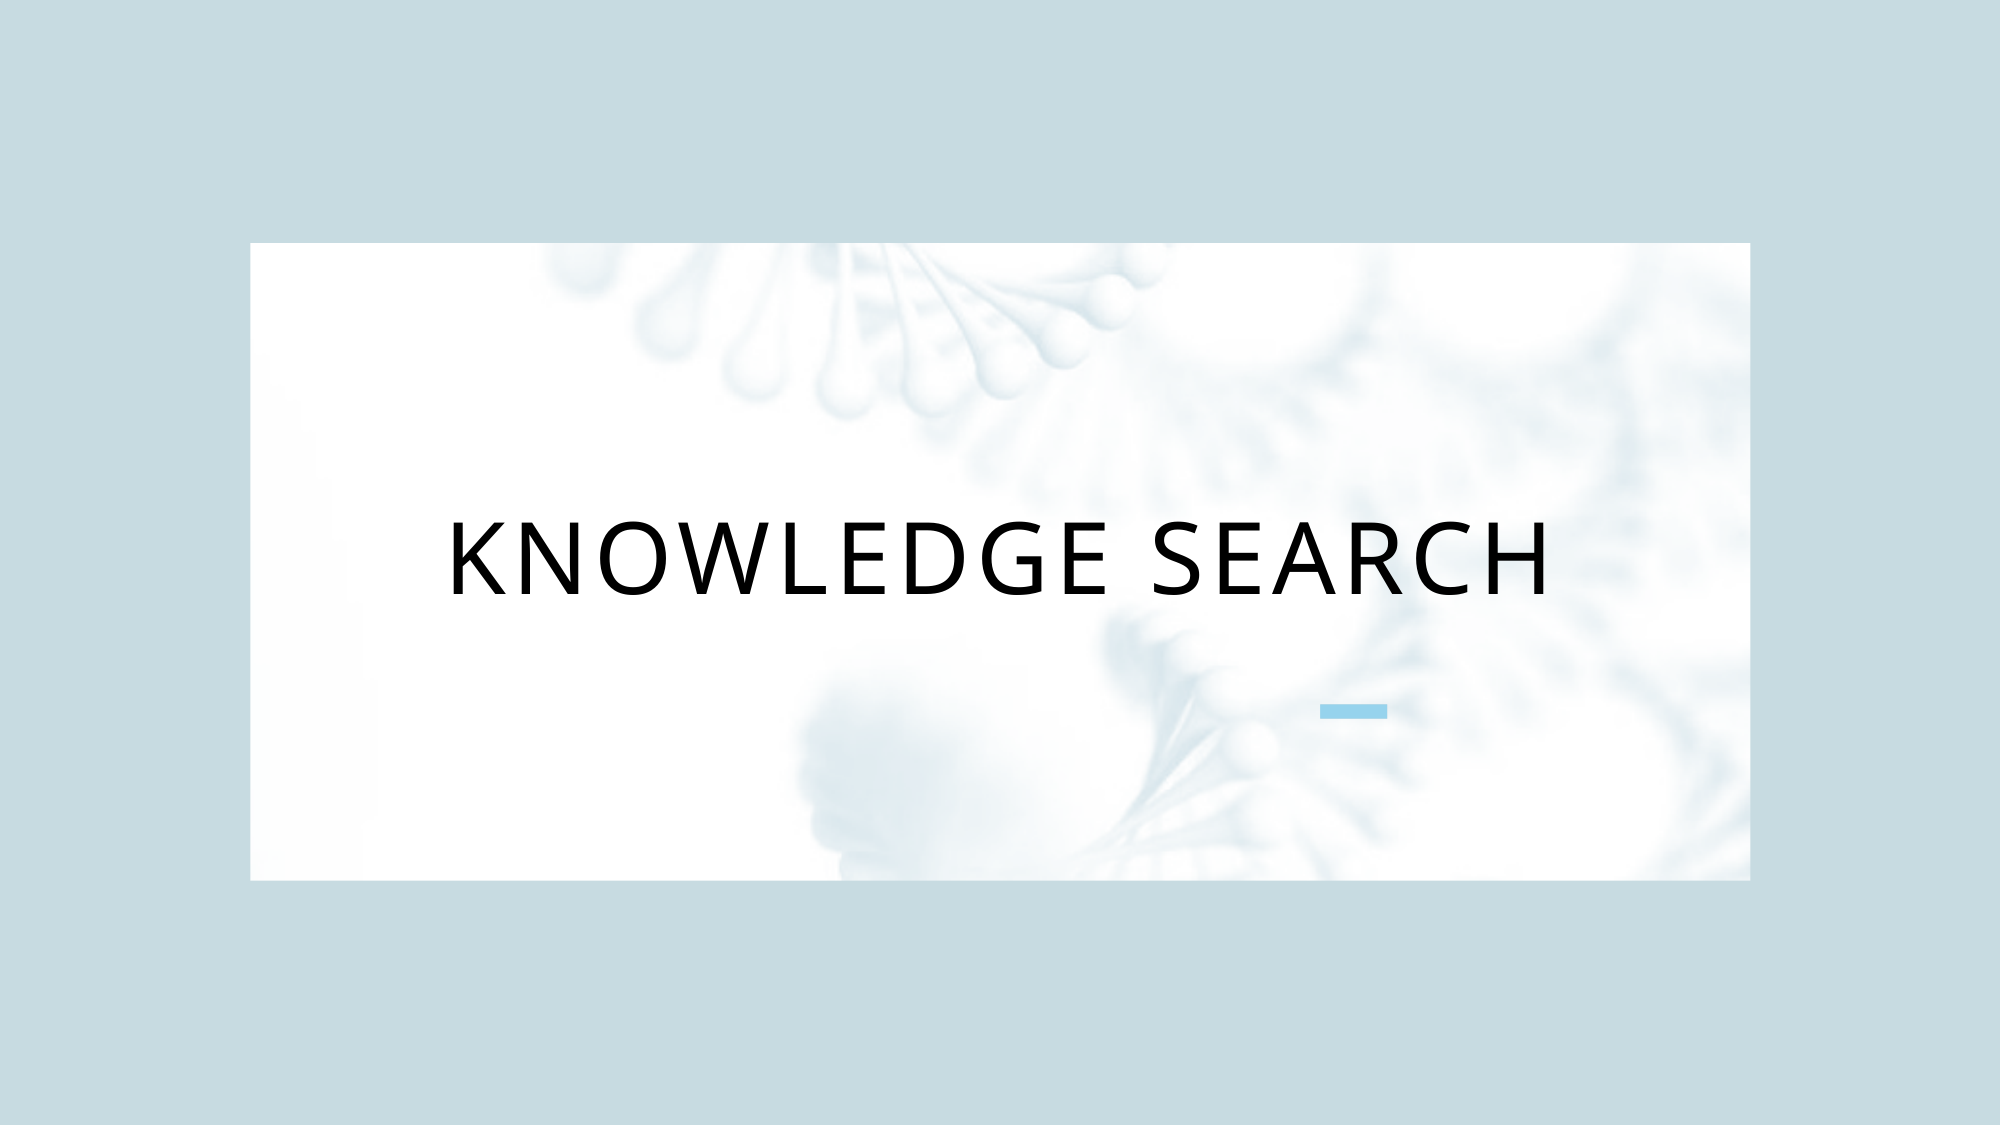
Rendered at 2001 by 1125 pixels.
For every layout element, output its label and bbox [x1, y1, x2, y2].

picture [250, 242, 1751, 881]
